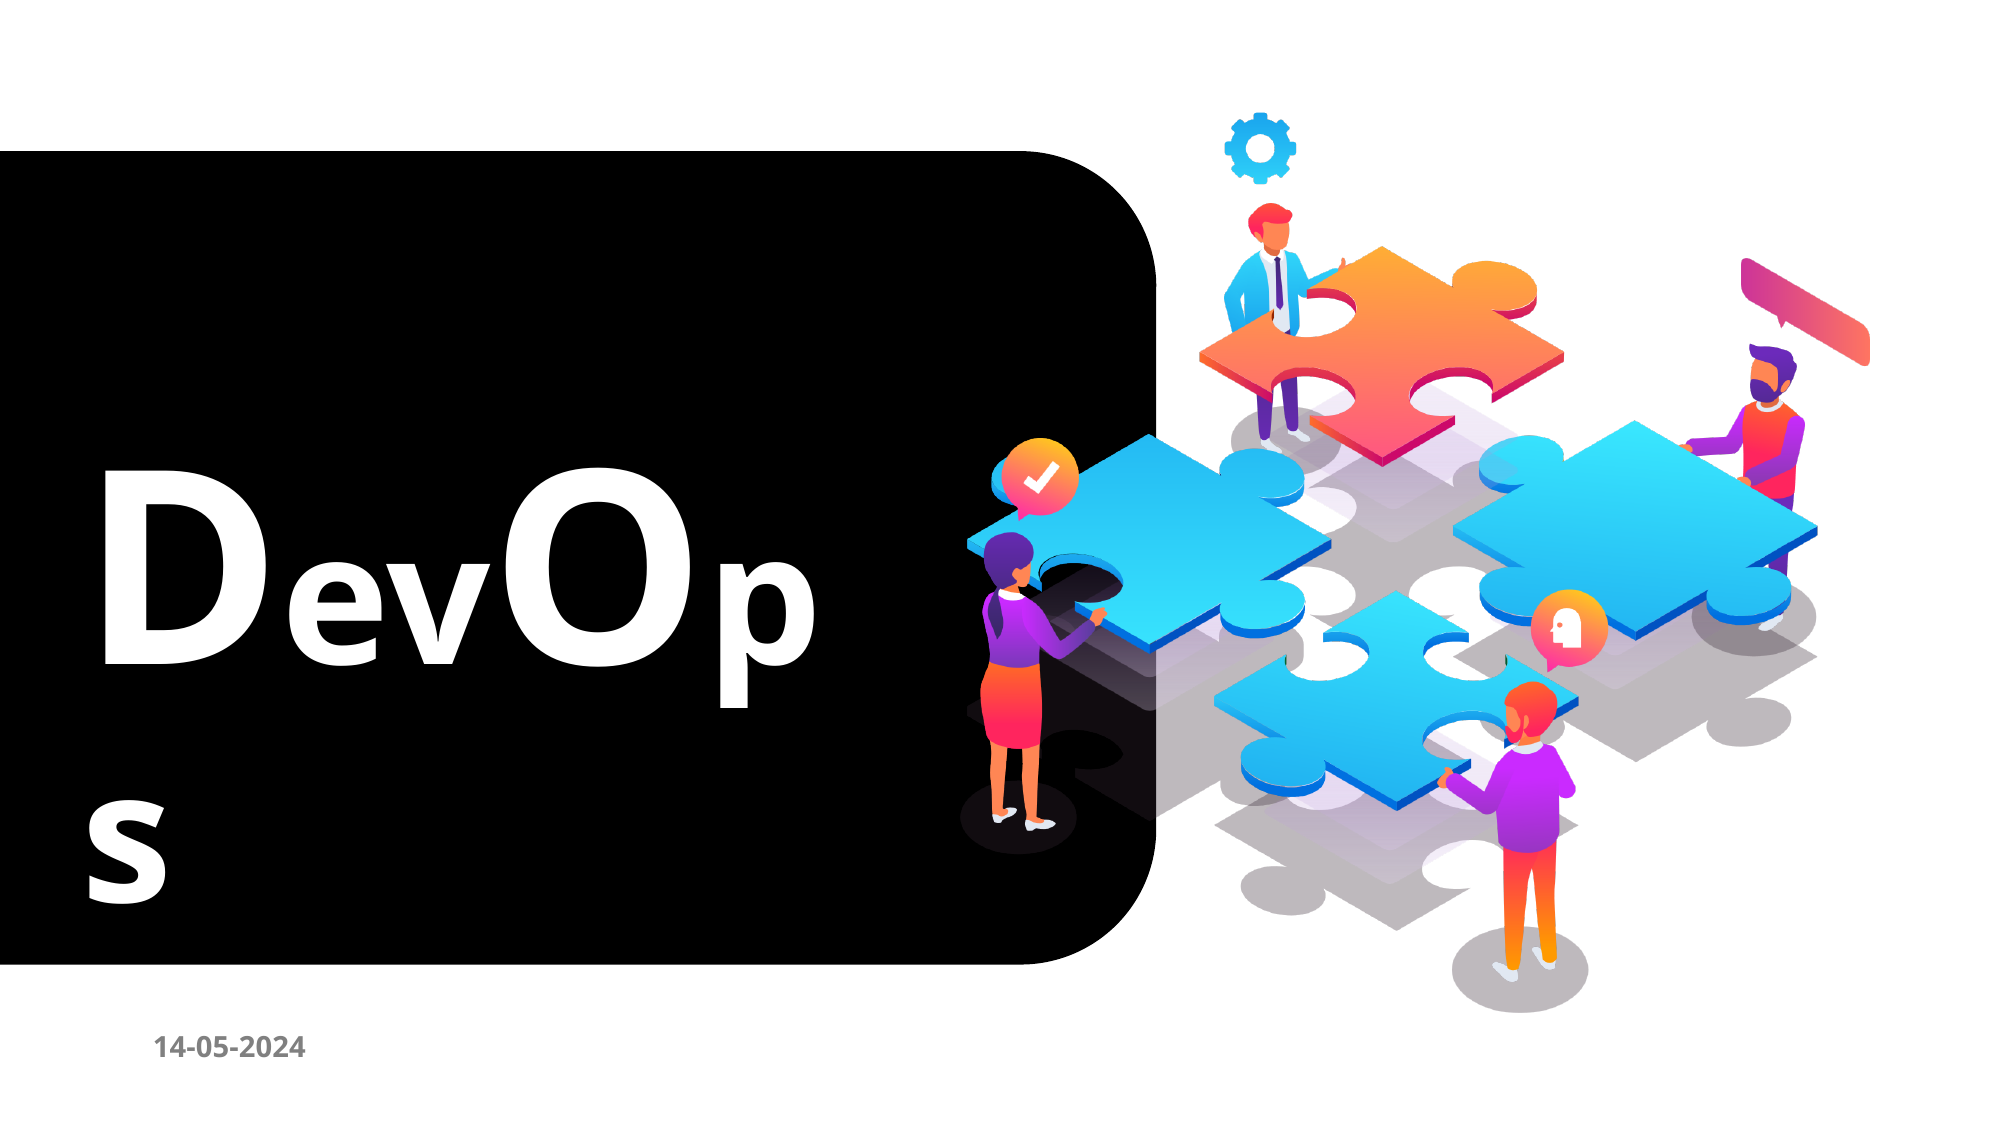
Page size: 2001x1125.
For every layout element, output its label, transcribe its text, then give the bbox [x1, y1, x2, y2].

picture [959, 111, 1871, 1014]
text_box [0, 149, 959, 967]
text_box 14-05-2024 [152, 1028, 942, 1064]
text_box DevOps [81, 393, 911, 939]
